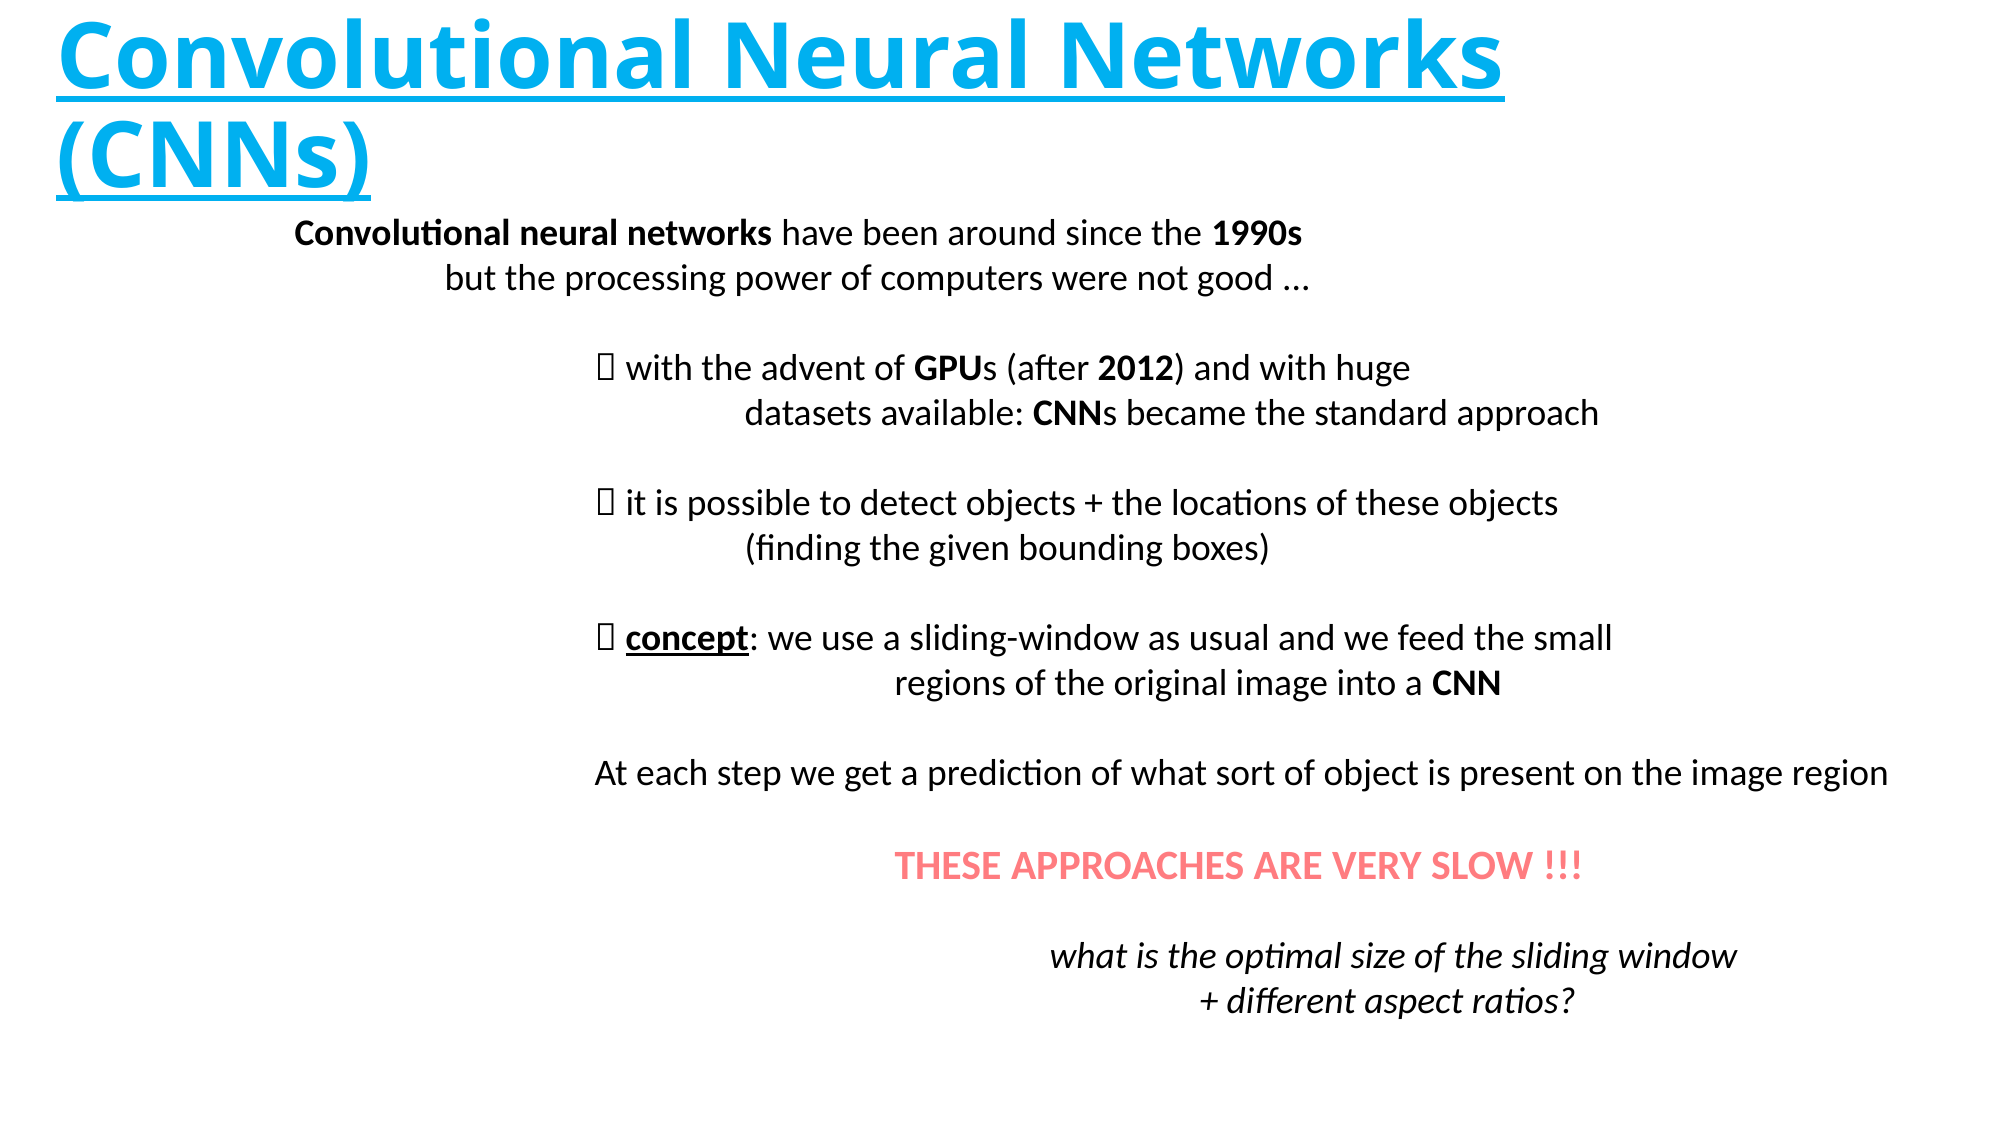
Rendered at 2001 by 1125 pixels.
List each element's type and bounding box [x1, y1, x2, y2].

text_box [279, 200, 1906, 896]
text_box [1034, 924, 1762, 1029]
title [41, 0, 1767, 218]
